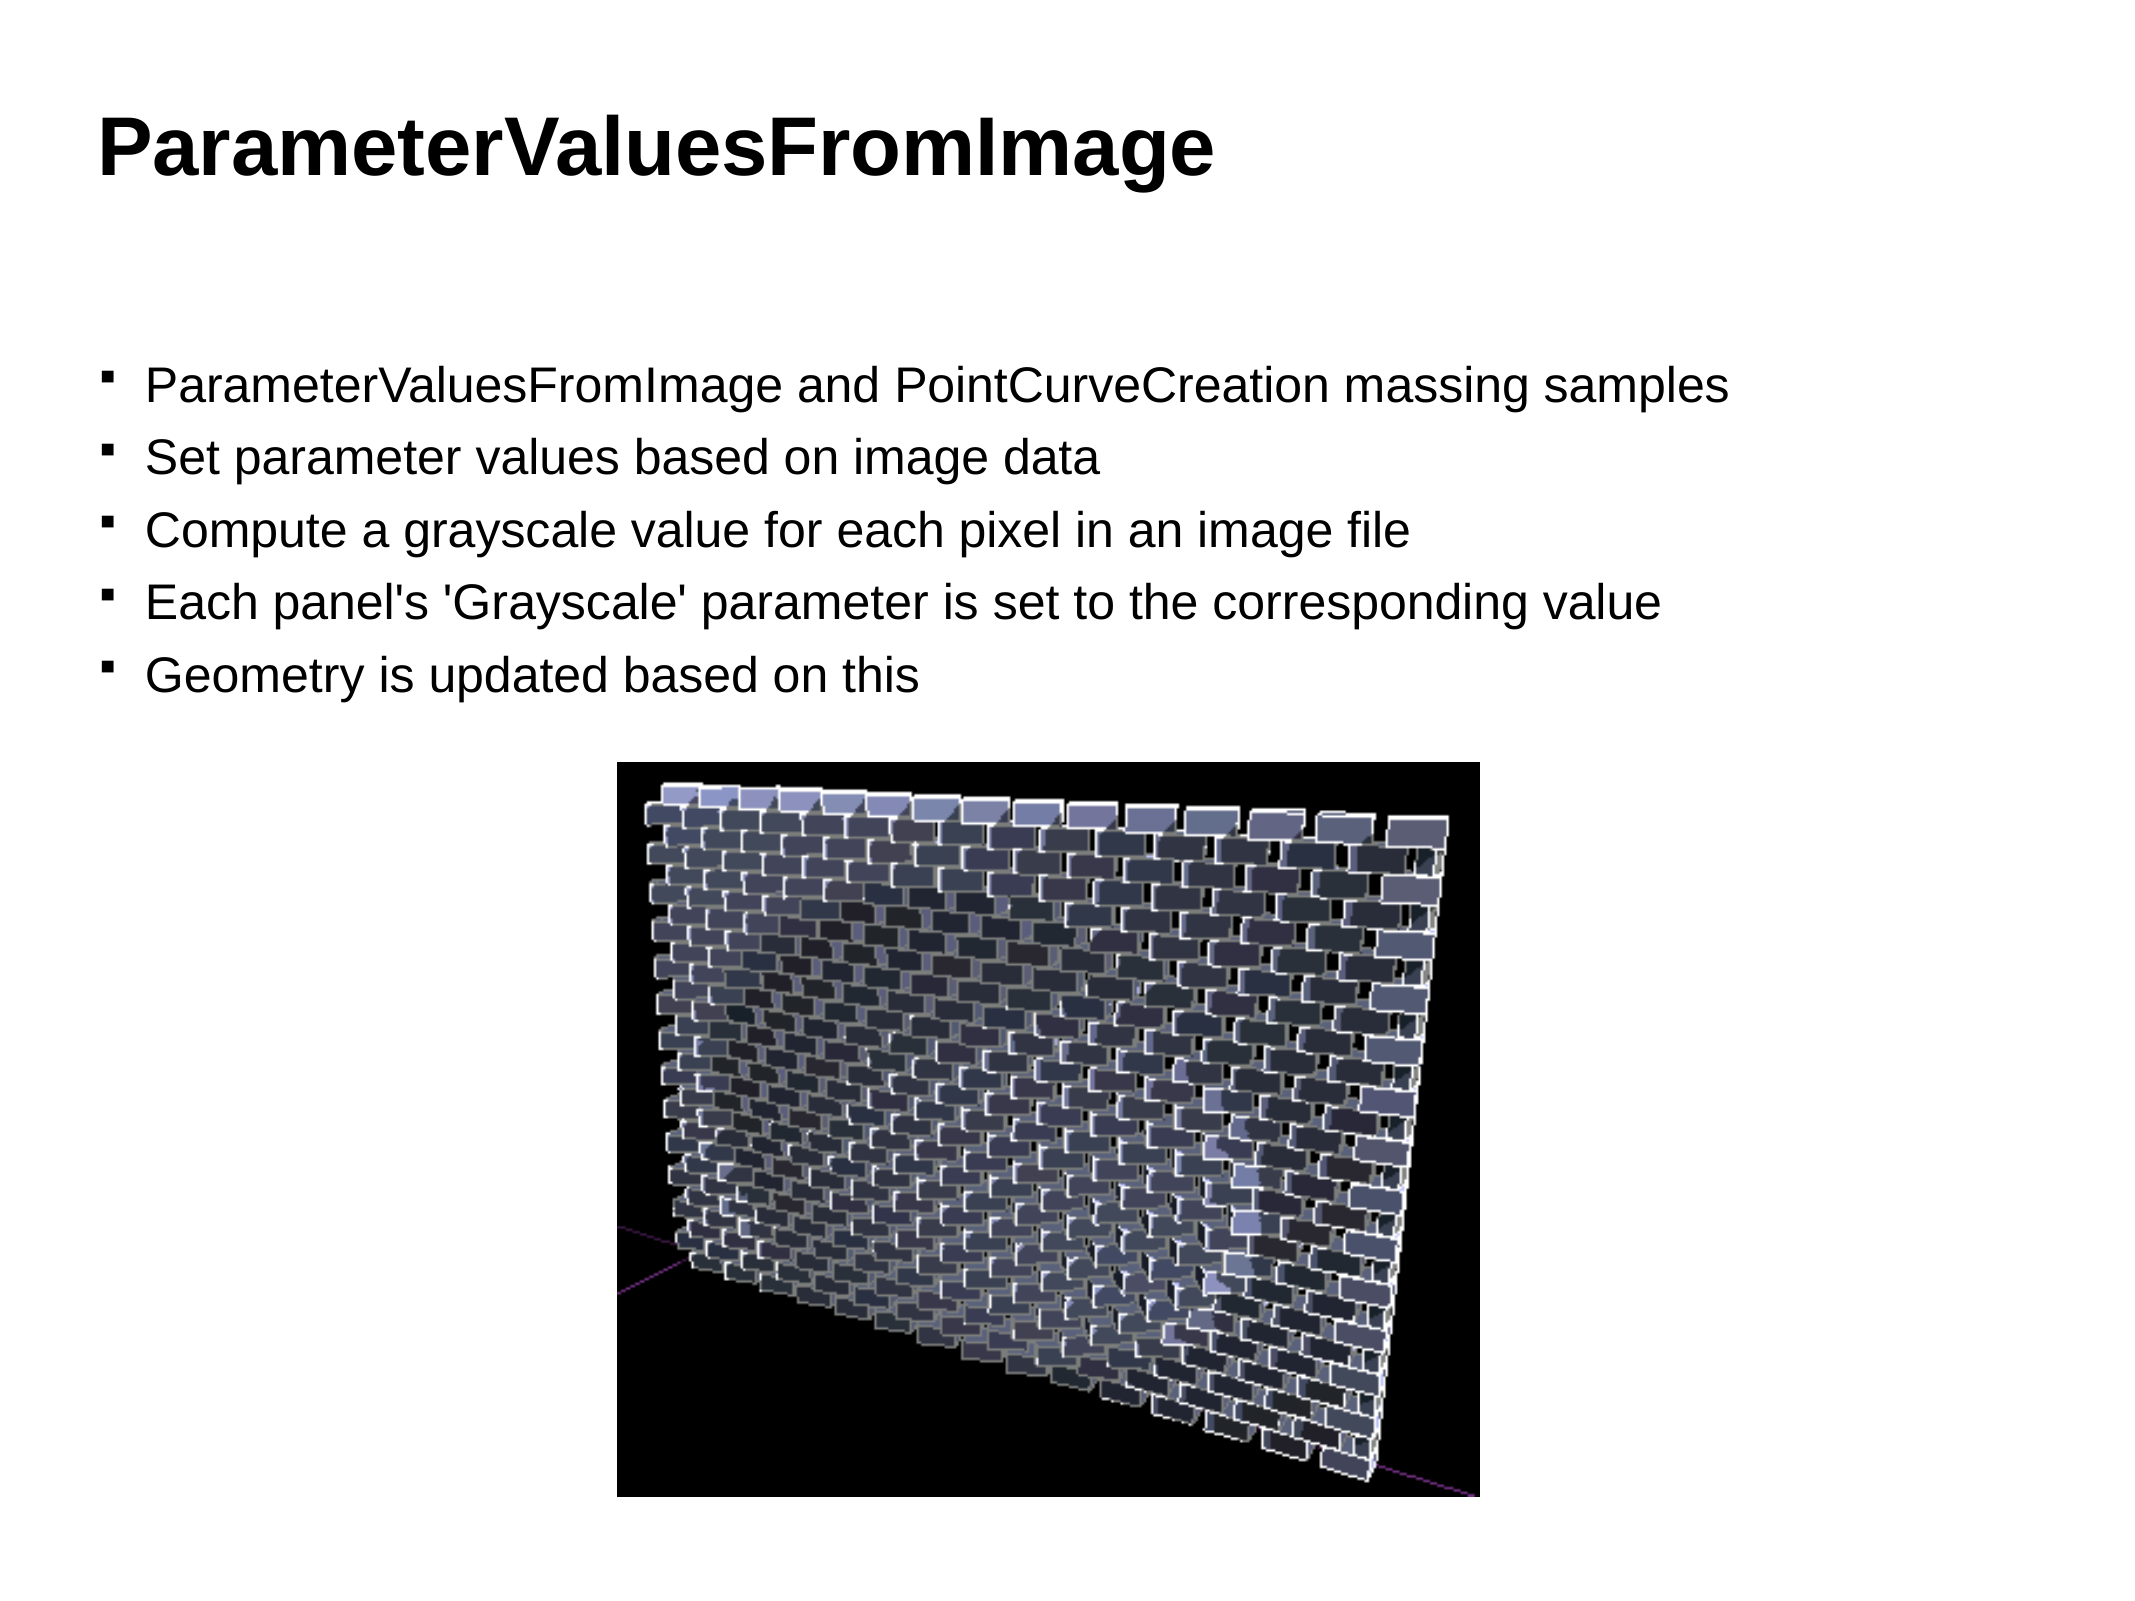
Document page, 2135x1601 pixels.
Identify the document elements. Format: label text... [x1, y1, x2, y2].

title ParameterValuesFromImage [96, 59, 2028, 226]
list ParameterValuesFromImage and PointCurveCreation massing samples Set parameter values based on image data Compute a grayscale value for each pixel in an image file Each panel's 'Grayscale' parameter is set to the corresponding value Geometry is updated based on this [96, 351, 2068, 789]
picture [616, 762, 1480, 1497]
